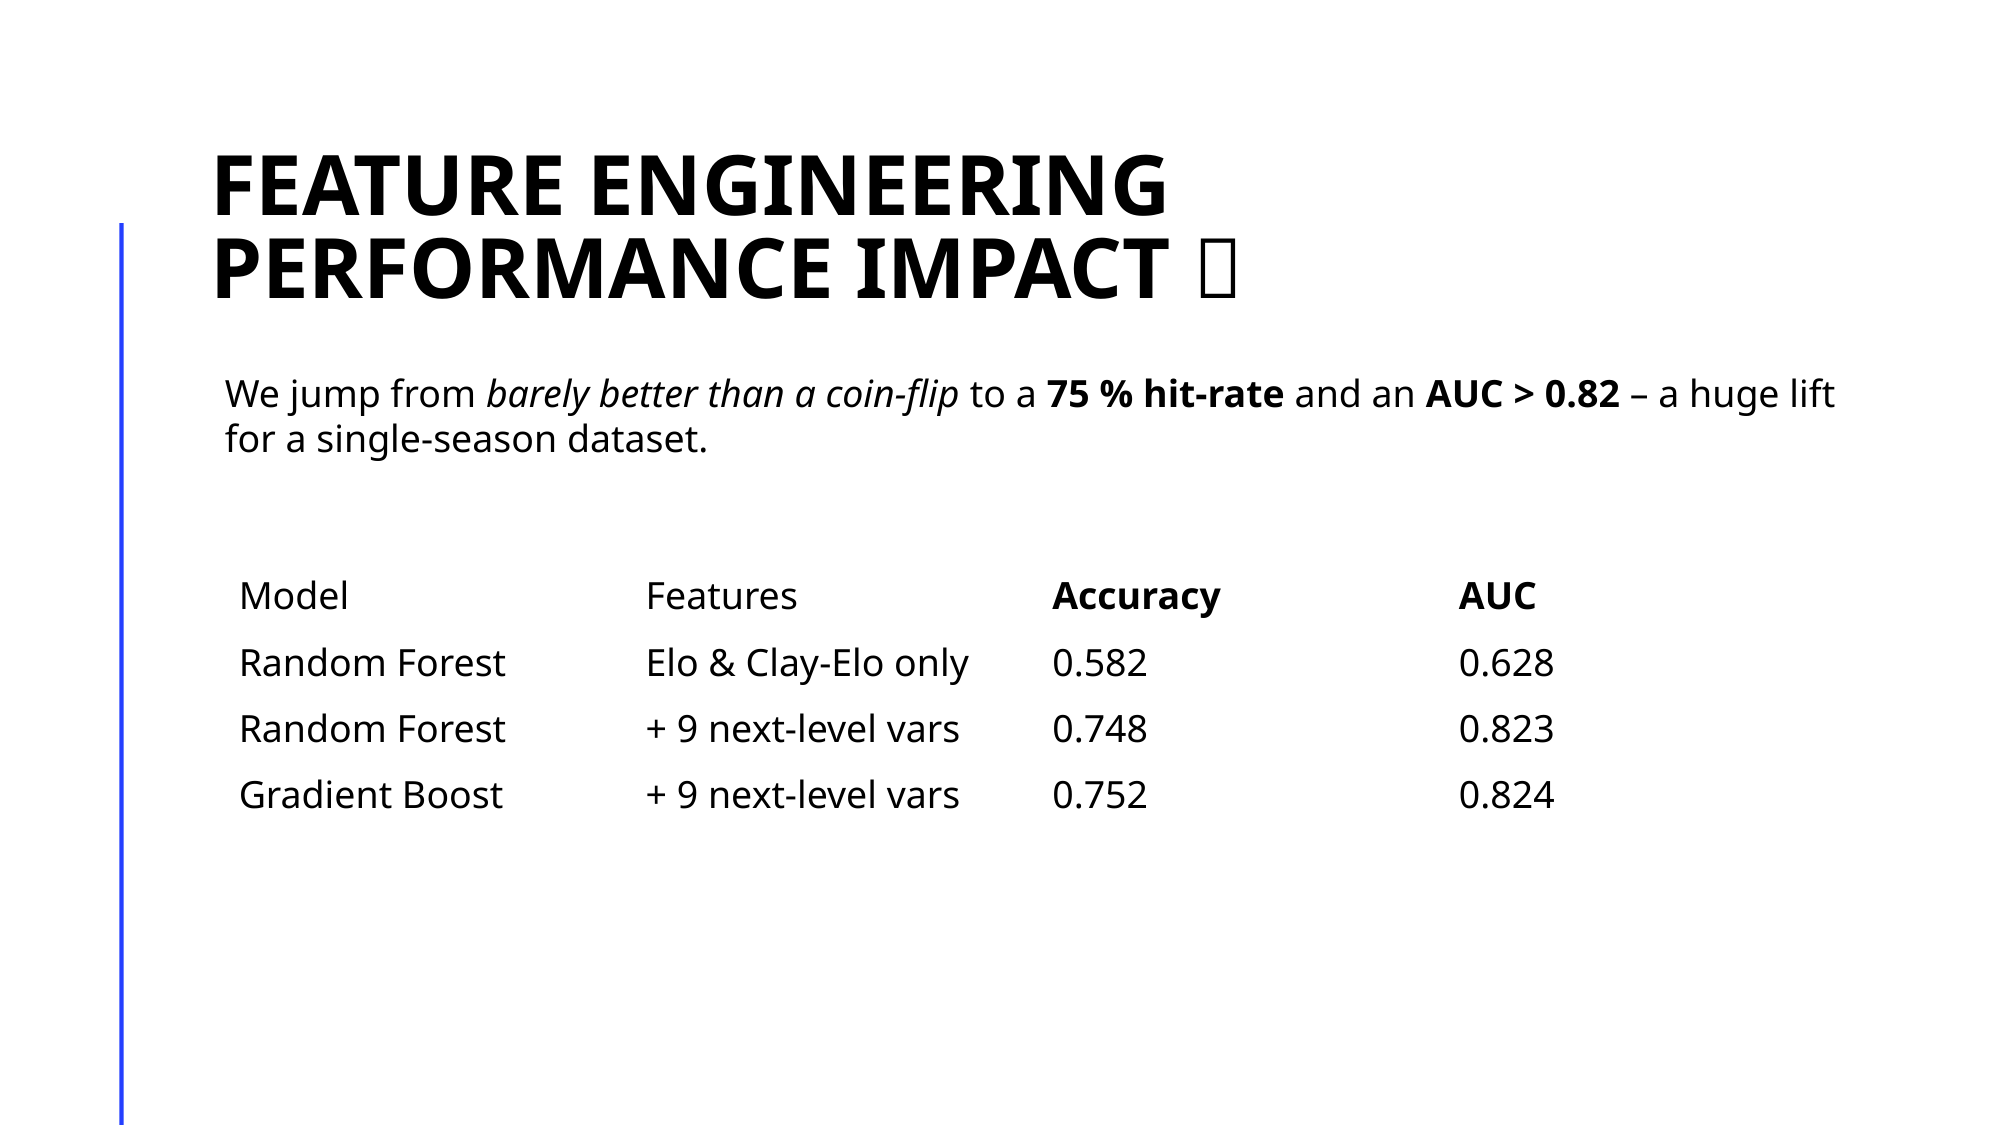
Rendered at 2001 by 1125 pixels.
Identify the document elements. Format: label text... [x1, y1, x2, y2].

table_header AUC [1444, 563, 1851, 629]
table_header Accuracy [1037, 563, 1444, 629]
table_cell + 9 next-level vars [631, 761, 1037, 827]
table_cell 0.748 [1037, 695, 1444, 761]
table_cell Random Forest [224, 695, 631, 761]
table_header Features [631, 563, 1037, 629]
title Feature engineering Performance impact 🤛 [210, 104, 1865, 315]
table_cell Elo & Clay-Elo only [631, 629, 1037, 695]
table_cell 0.824 [1444, 761, 1851, 827]
table_cell Gradient Boost [224, 761, 631, 827]
text_box We jump from barely better than a coin-flip to a 75 % hit-rate and an AUC > 0.82 – a huge lift for a single-season dataset. [210, 363, 1865, 468]
table_cell + 9 next-level vars [631, 695, 1037, 761]
table_cell 0.752 [1037, 761, 1444, 827]
table_header Model [224, 563, 631, 629]
table_cell 0.628 [1444, 629, 1851, 695]
table_cell 0.582 [1037, 629, 1444, 695]
table_cell 0.823 [1444, 695, 1851, 761]
table_cell Random Forest [224, 629, 631, 695]
